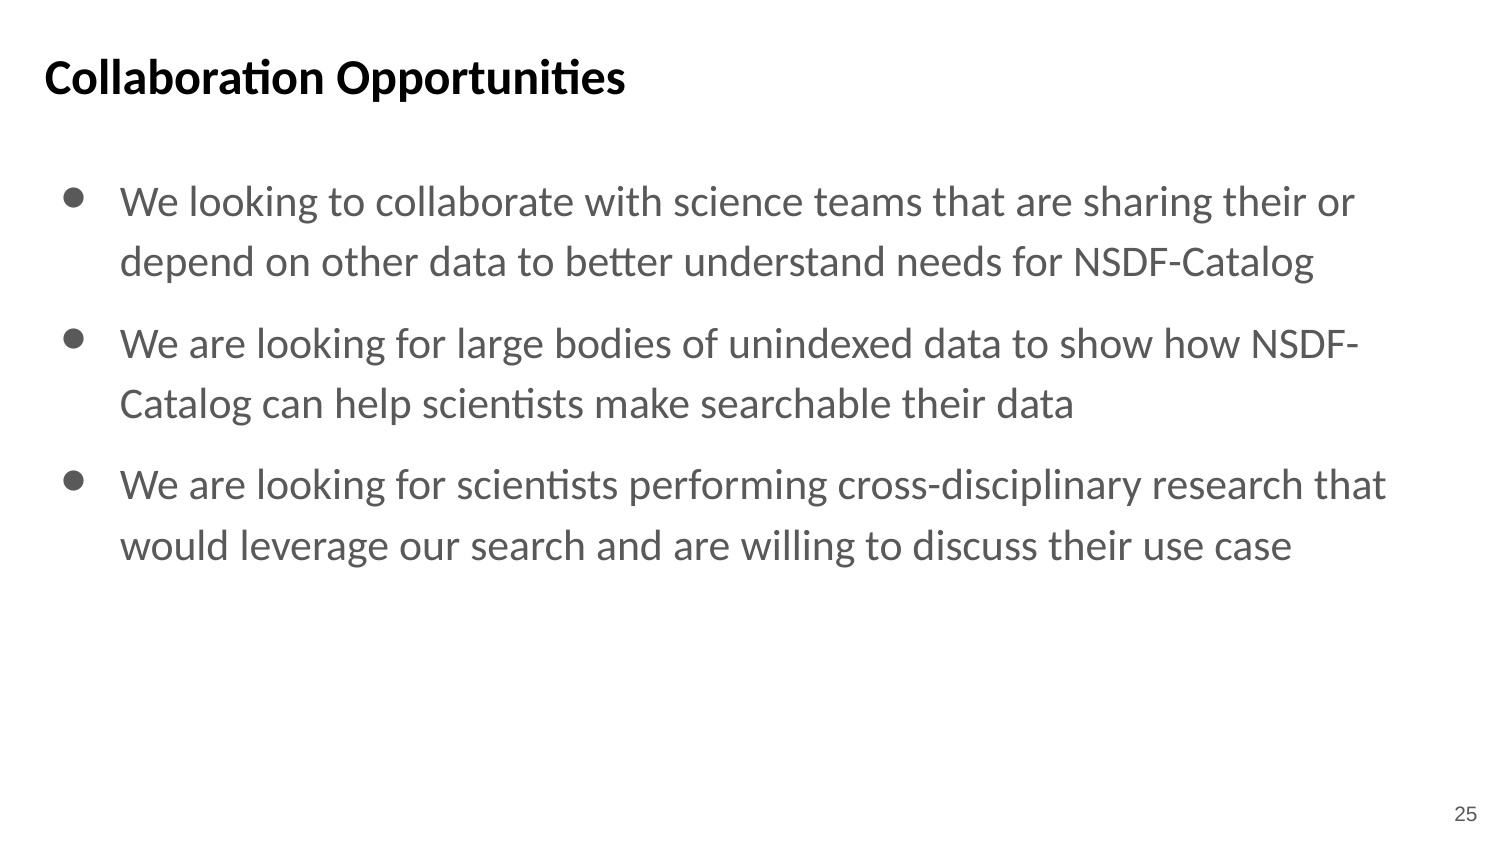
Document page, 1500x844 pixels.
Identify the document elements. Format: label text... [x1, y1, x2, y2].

slide_number ‹#› [1402, 780, 1493, 844]
title Collaboration Opportunities [29, 29, 1471, 121]
list We looking to collaborate with science teams that are sharing their or depend on other data to better understand needs for NSDF-Catalog We are looking for large bodies of unindexed data to show how NSDF-Catalog can help scientists make searchable their data We are looking for scientists performing cross-disciplinary research that would leverage our search and are willing to discuss their use case [29, 150, 1471, 815]
